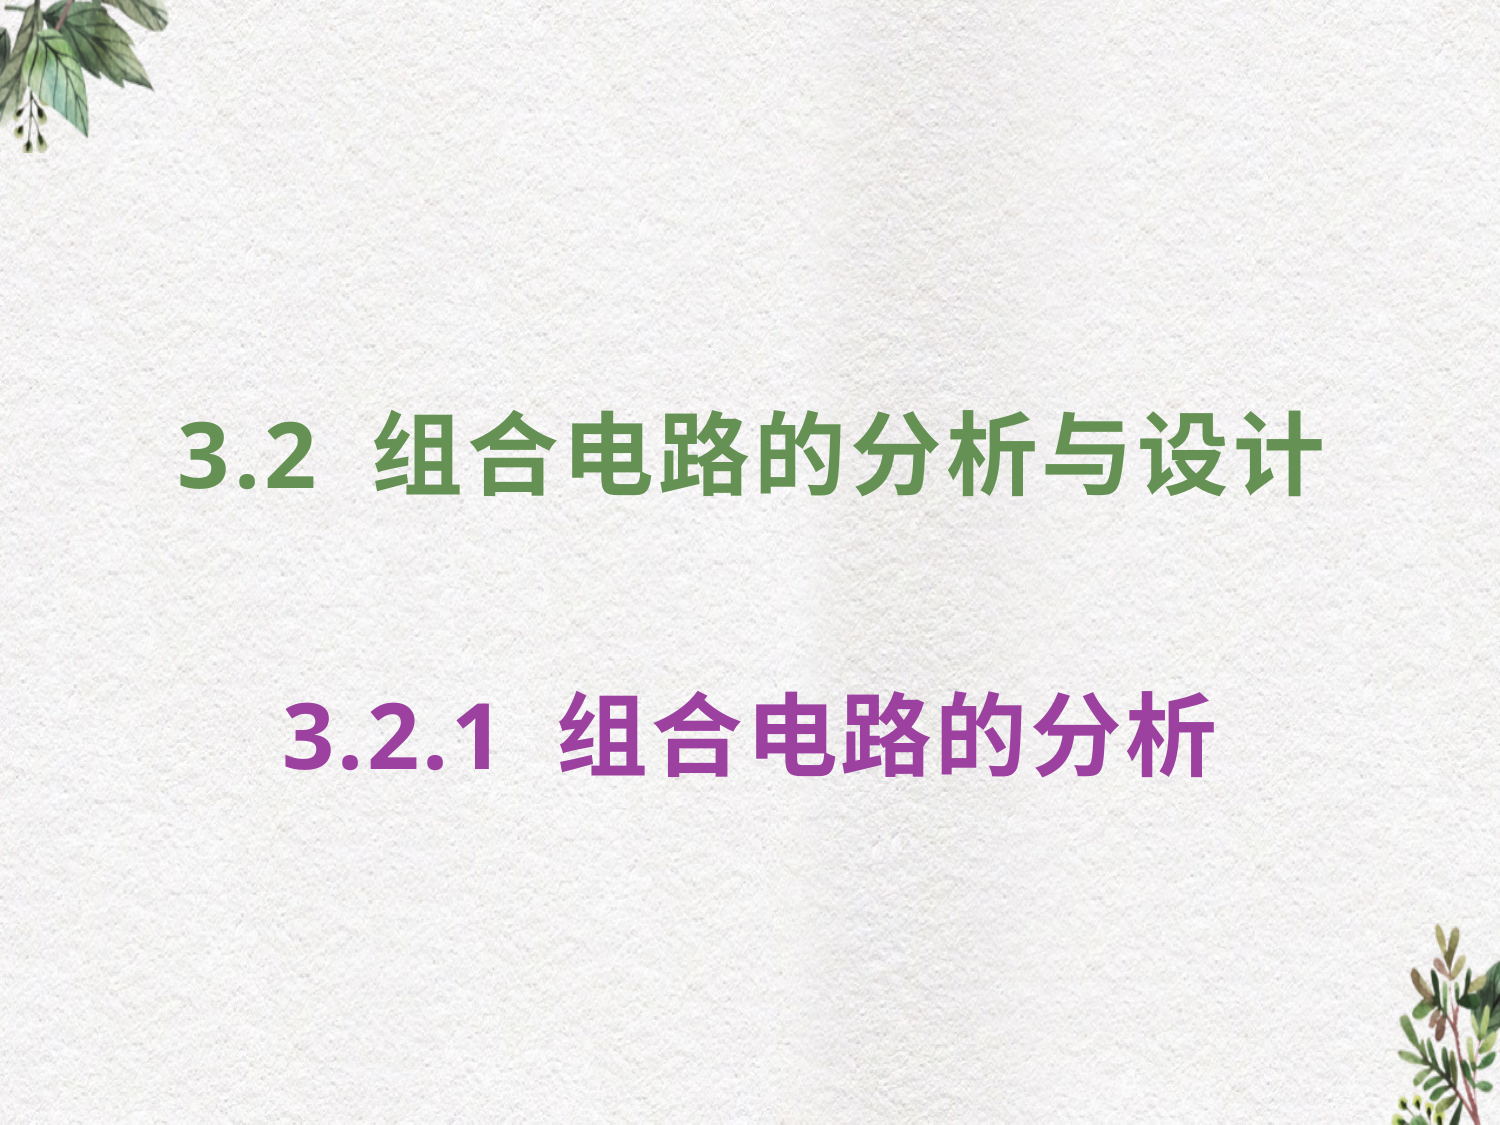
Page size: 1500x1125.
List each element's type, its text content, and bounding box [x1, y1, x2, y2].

subtitle 3.2.1 组合电路的分析 [225, 637, 1275, 925]
title 3.2 组合电路的分析与设计 [162, 275, 1438, 515]
picture [0, 0, 1500, 1125]
